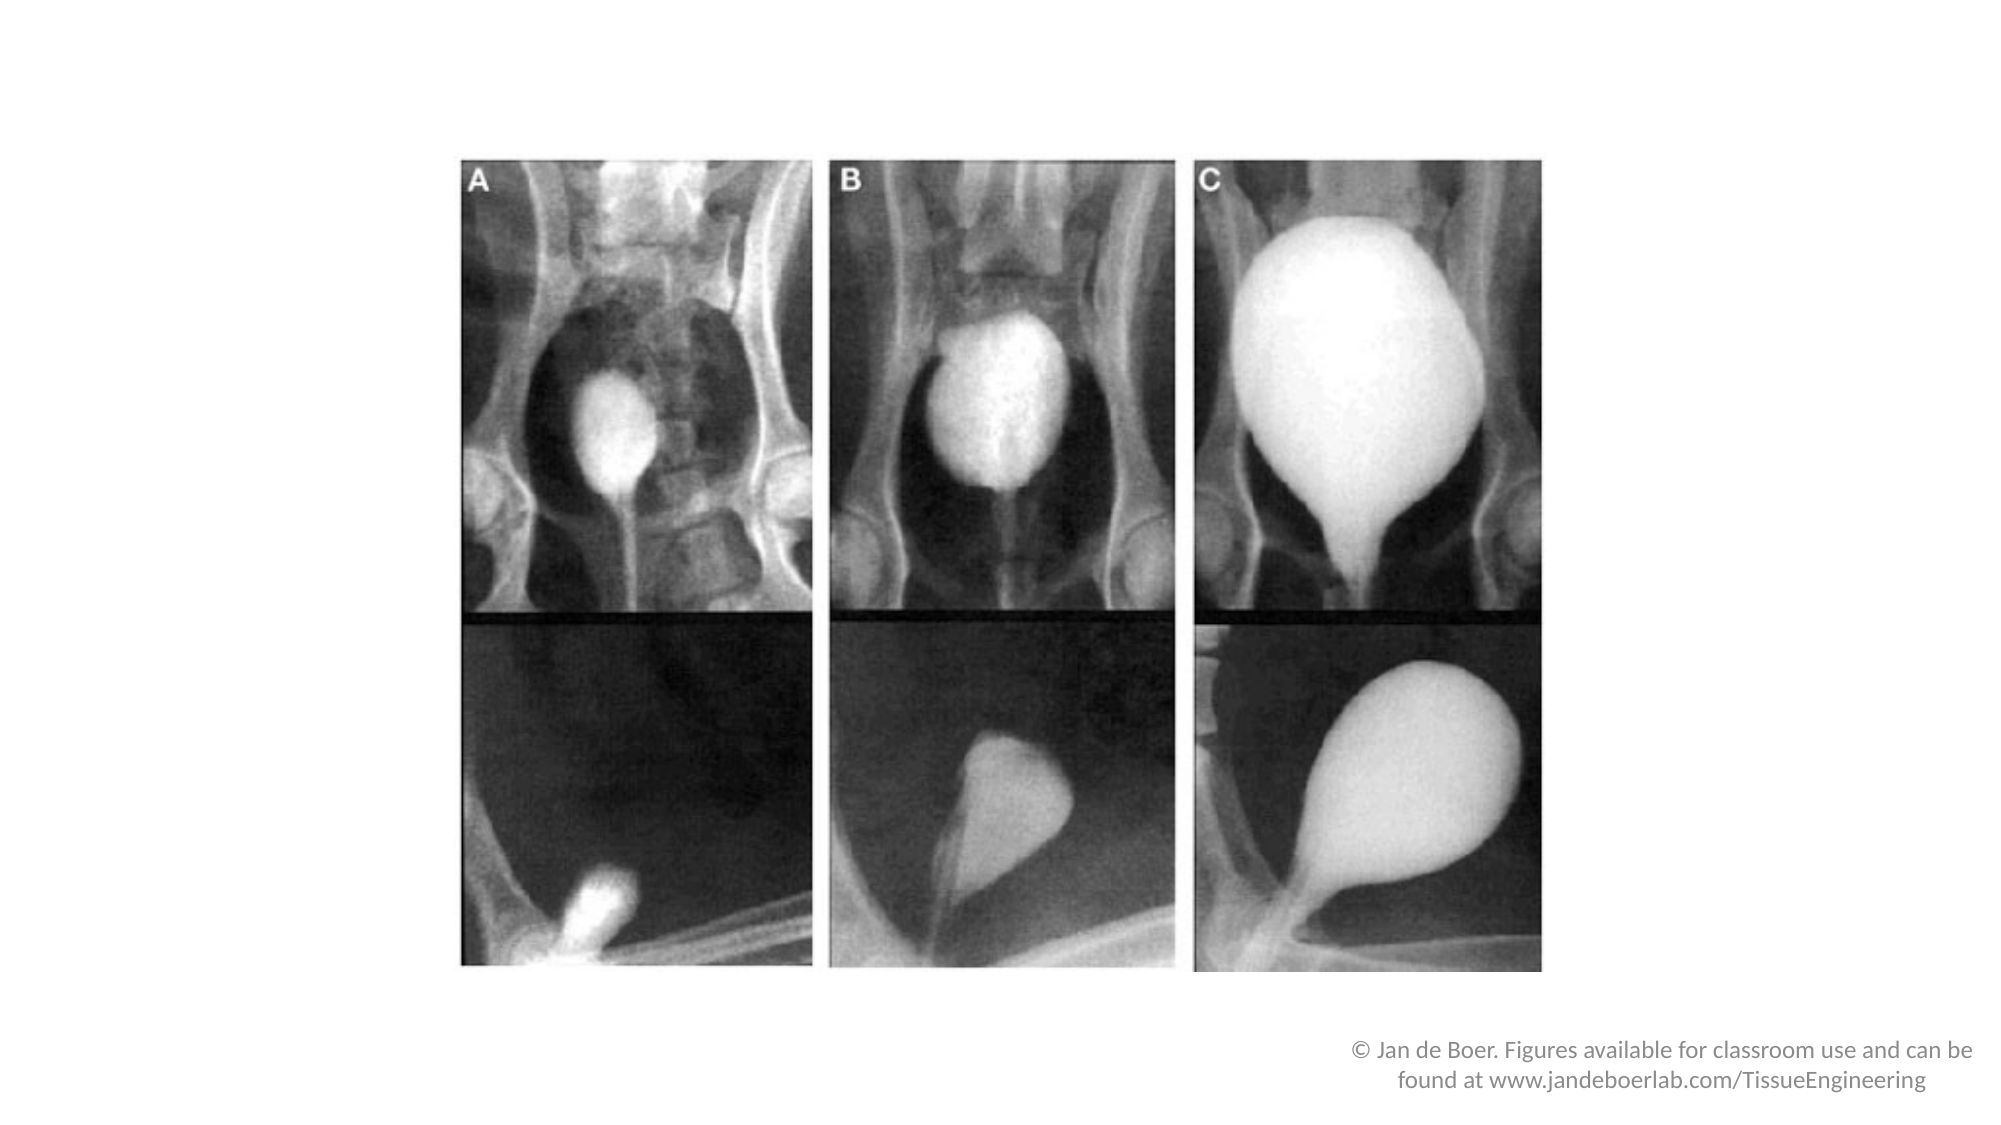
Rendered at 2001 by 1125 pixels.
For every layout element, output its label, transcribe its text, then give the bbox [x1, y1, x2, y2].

footer © Jan de Boer. Figures available for classroom use and can be found at www.jandeboerlab.com/TissueEngineering [1325, 1033, 2000, 1094]
picture [454, 152, 1546, 972]
